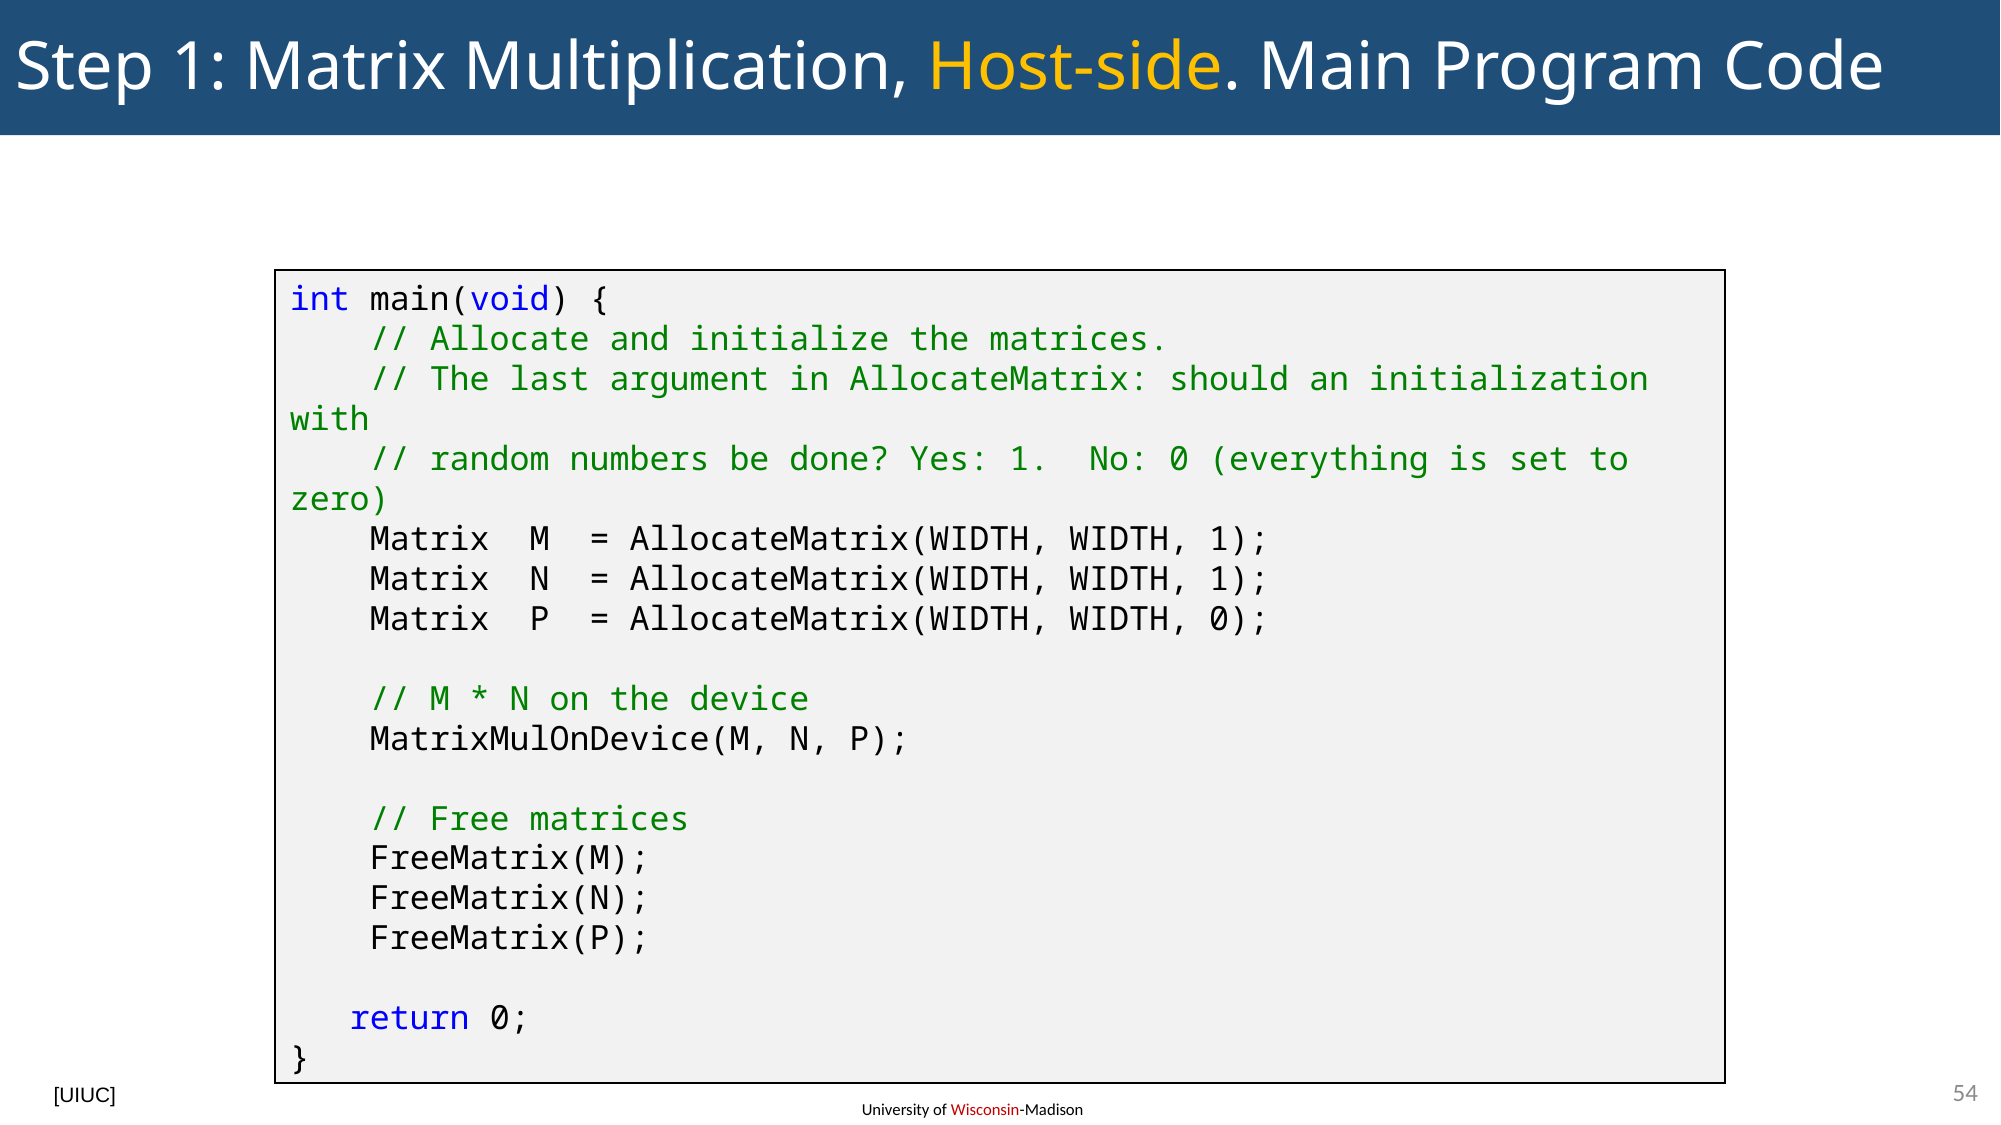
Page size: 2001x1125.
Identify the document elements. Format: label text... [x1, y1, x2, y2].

title Step 1: Matrix Multiplication, Host-side. Main Program Code [0, 0, 2000, 136]
text_box int main(void) { // Allocate and initialize the matrices. // The last argument in AllocateMatrix: should an initialization with // random numbers be done? Yes: 1. No: 0 (everything is set to zero) Matrix M = AllocateMatrix(WIDTH, WIDTH, 1); Matrix N = AllocateMatrix(WIDTH, WIDTH, 1); Matrix P = AllocateMatrix(WIDTH, WIDTH, 0); // M * N on the device MatrixMulOnDevice(M, N, P); // Free matrices FreeMatrix(M); FreeMatrix(N); FreeMatrix(P); return 0; } [275, 270, 1725, 1084]
slide_number 54 [1879, 1069, 1994, 1114]
